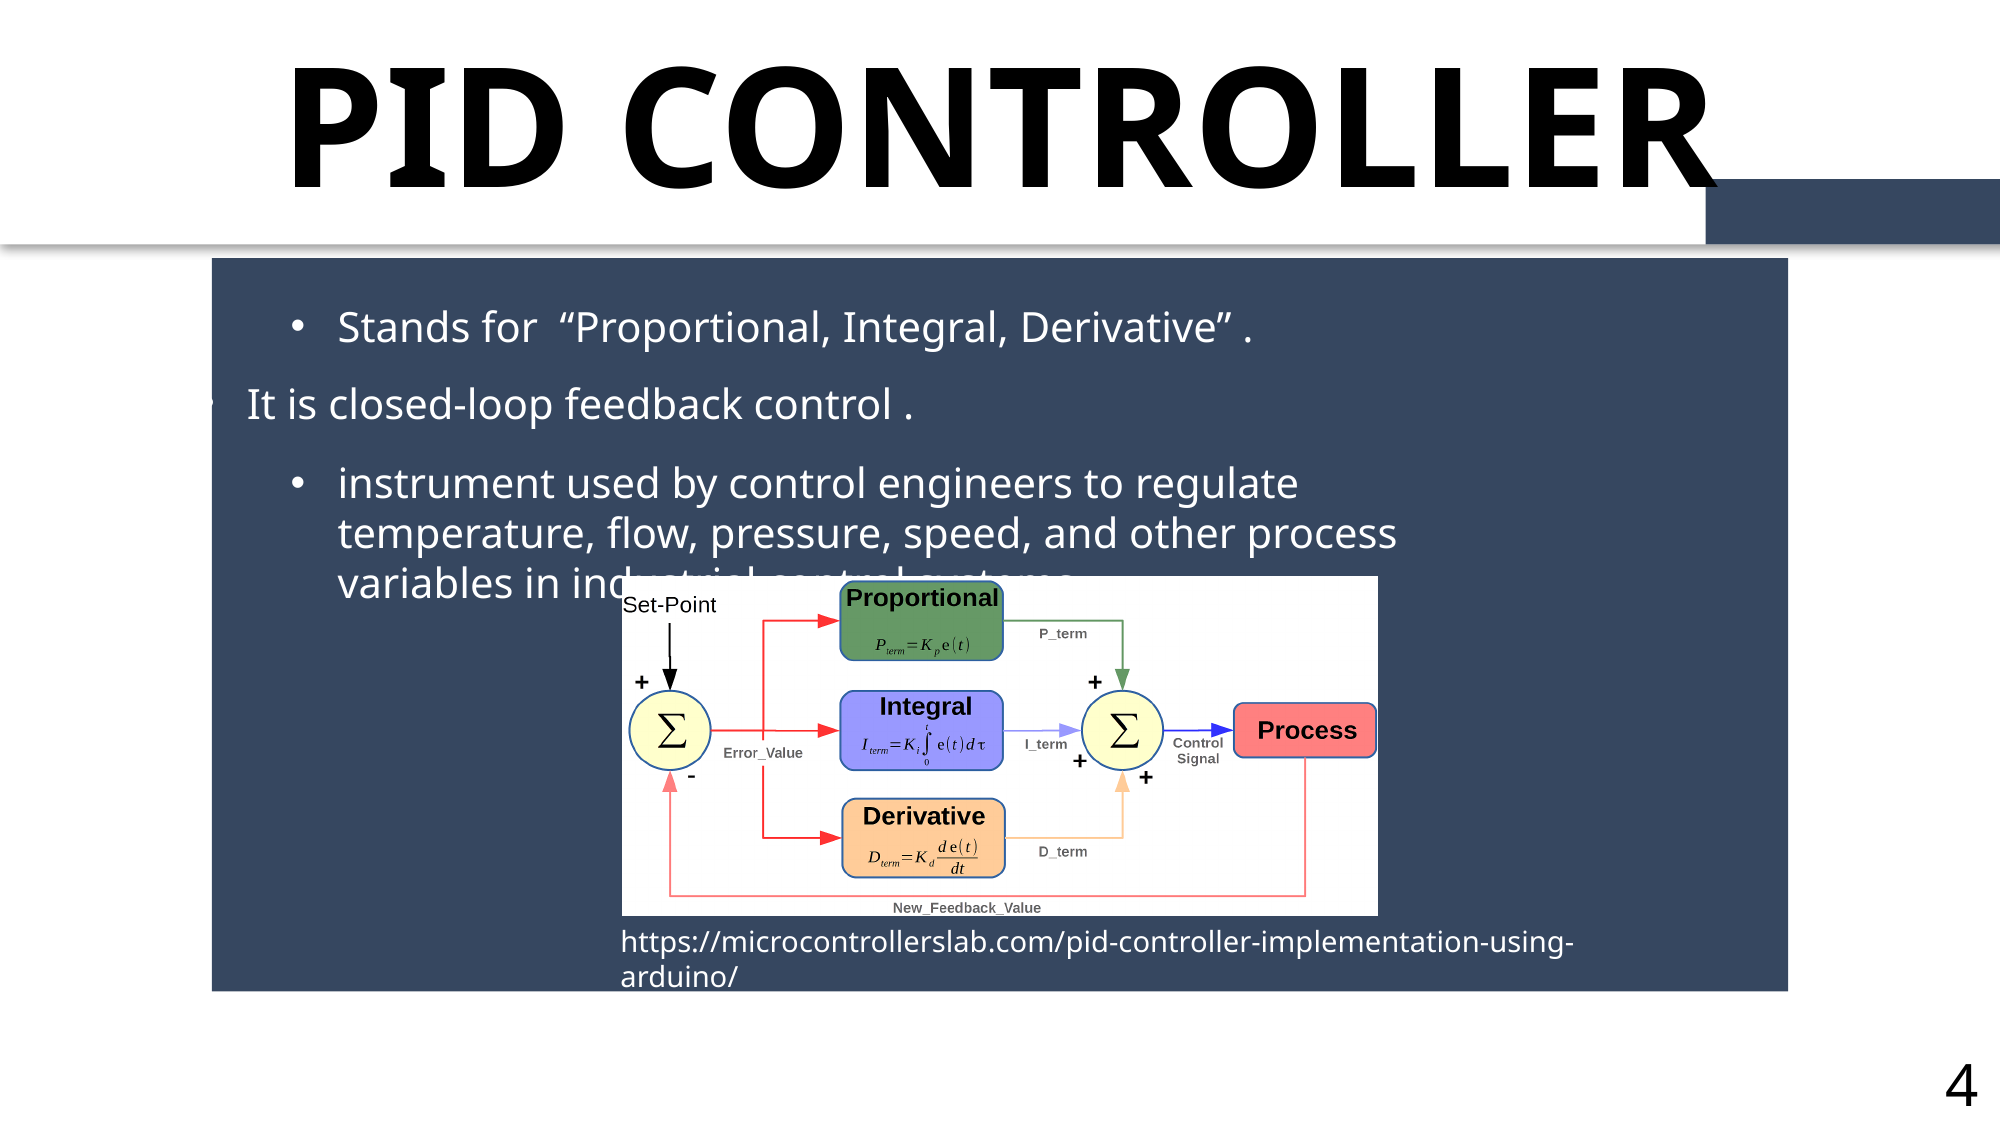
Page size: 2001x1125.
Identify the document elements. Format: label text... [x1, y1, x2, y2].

text_box https://microcontrollerslab.com/pid-controller-implementation-using-arduino/ [605, 915, 1637, 1001]
text_box [210, 259, 1790, 993]
text_box It is closed-loop feedback control . [185, 370, 930, 435]
text_box 4 [1930, 1040, 2000, 1125]
text_box Stands for “Proportional, Integral, Derivative” . [275, 293, 1307, 358]
text_box [1704, 178, 2000, 246]
text_box instrument used by control engineers to regulate temperature, flow, pressure, speed, and other process variables in industrial control systems. [275, 449, 1536, 615]
text_box [0, 0, 2000, 246]
picture [621, 576, 1379, 917]
text_box PID CONTROLLER [265, 13, 1735, 229]
